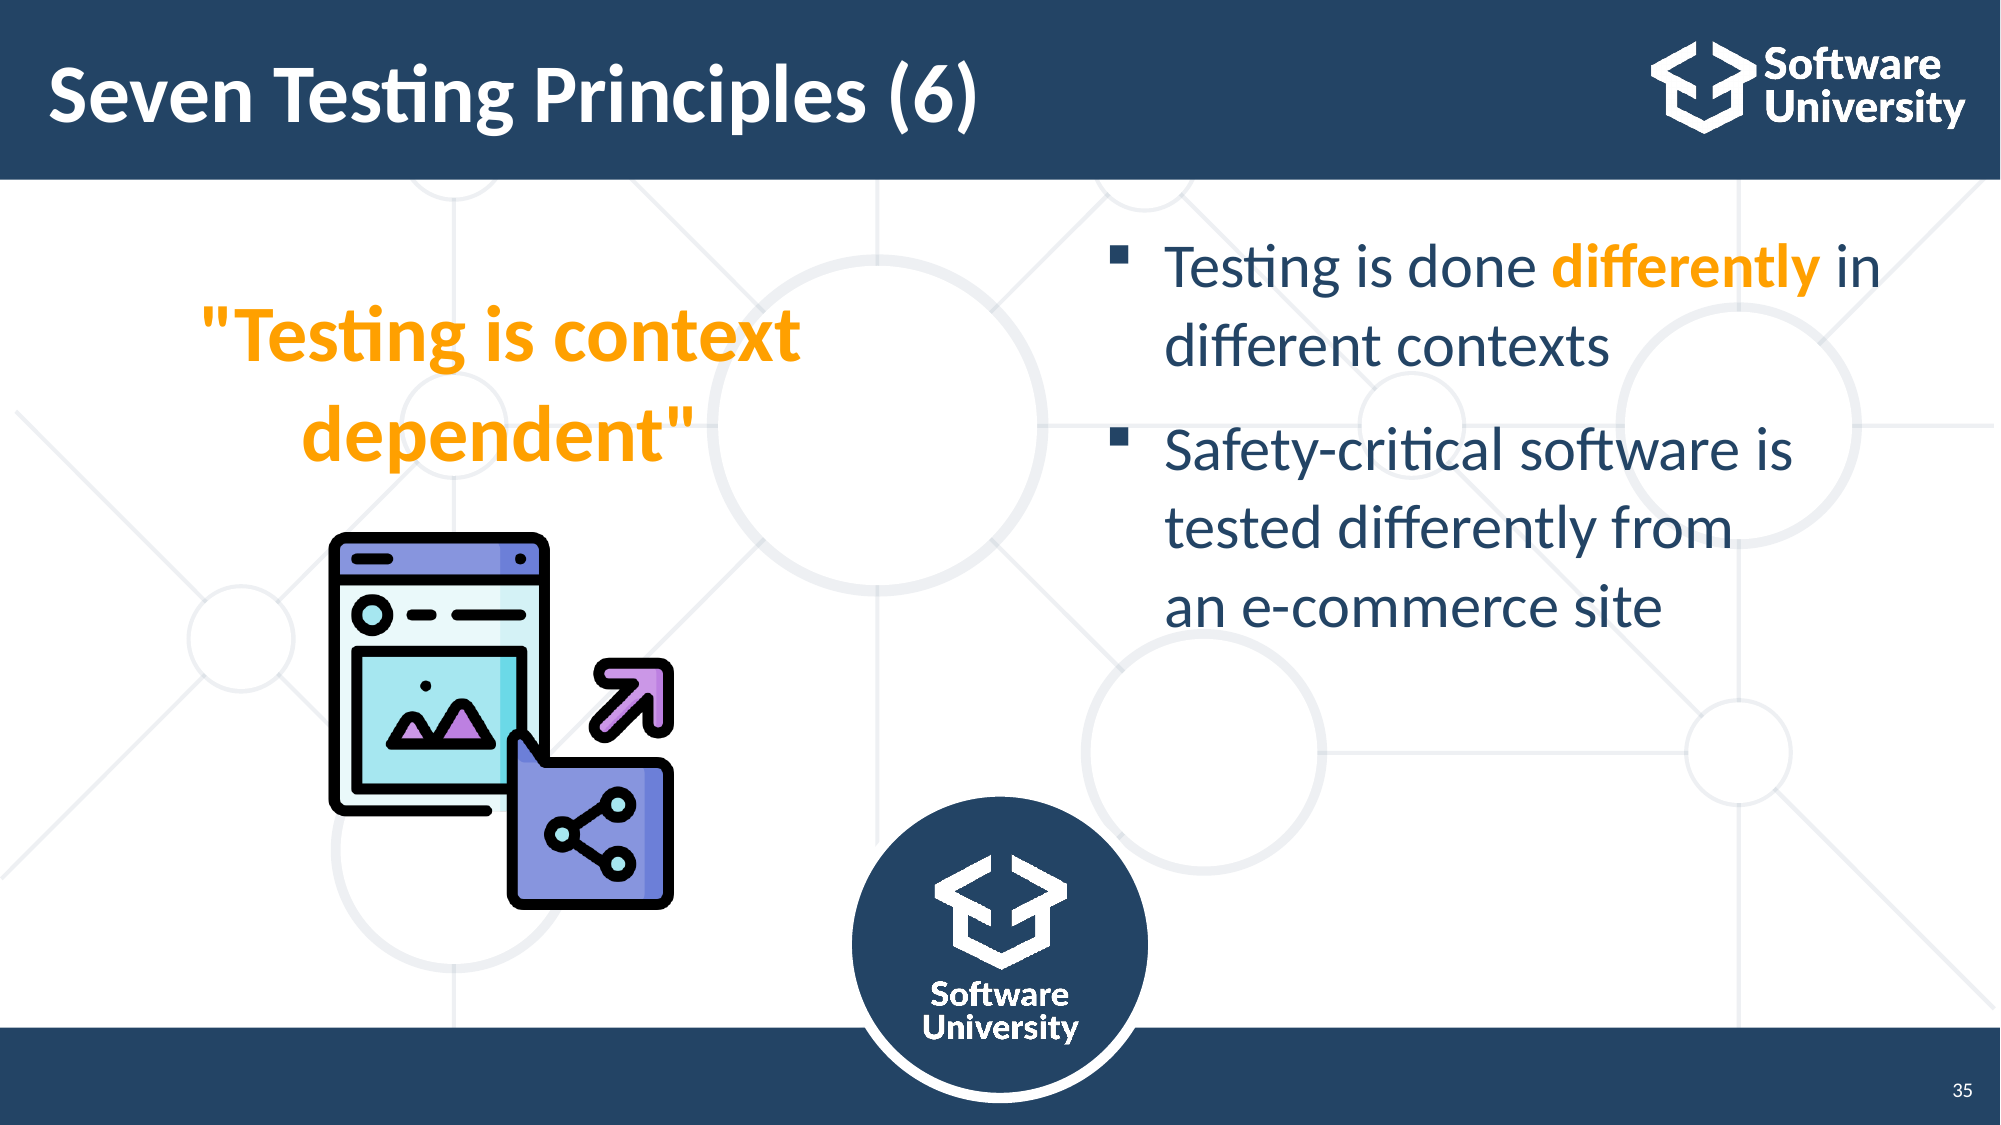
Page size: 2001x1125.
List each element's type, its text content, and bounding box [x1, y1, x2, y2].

list "Testing is context dependent" [31, 270, 971, 485]
picture [921, 854, 1079, 1049]
picture [1651, 41, 1966, 134]
picture [312, 532, 690, 910]
slide_number 35 [1927, 1060, 1989, 1109]
title Seven Testing Principles (6) [31, 16, 1625, 162]
list Testing is done differently in different contexts Safety-critical software is tested differently from an e-commerce site [1014, 215, 1969, 1010]
